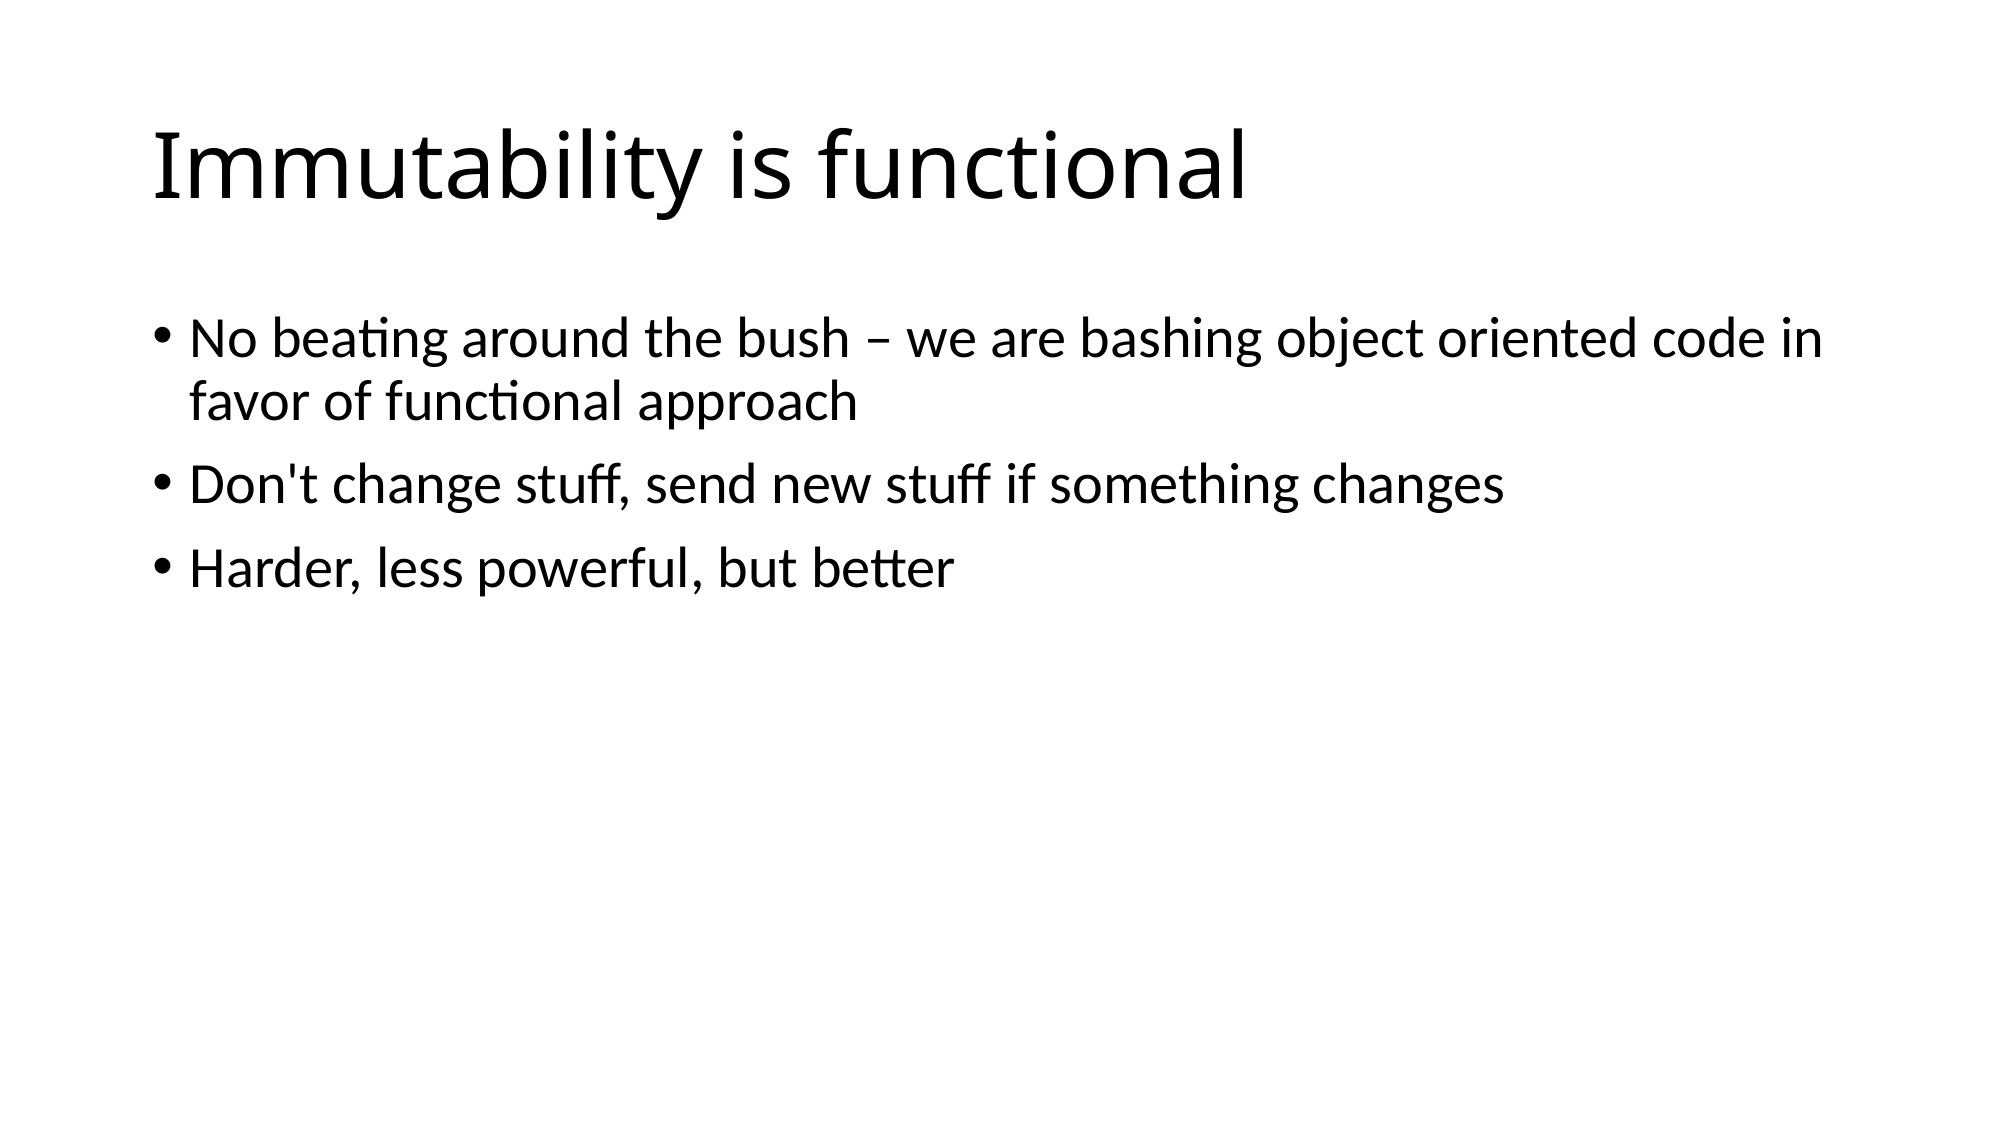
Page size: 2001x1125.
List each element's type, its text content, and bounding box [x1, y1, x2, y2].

title Immutability is functional [137, 59, 1863, 278]
list No beating around the bush – we are bashing object oriented code in favor of functional approach Don't change stuff, send new stuff if something changes Harder, less powerful, but better [137, 299, 1863, 1014]
